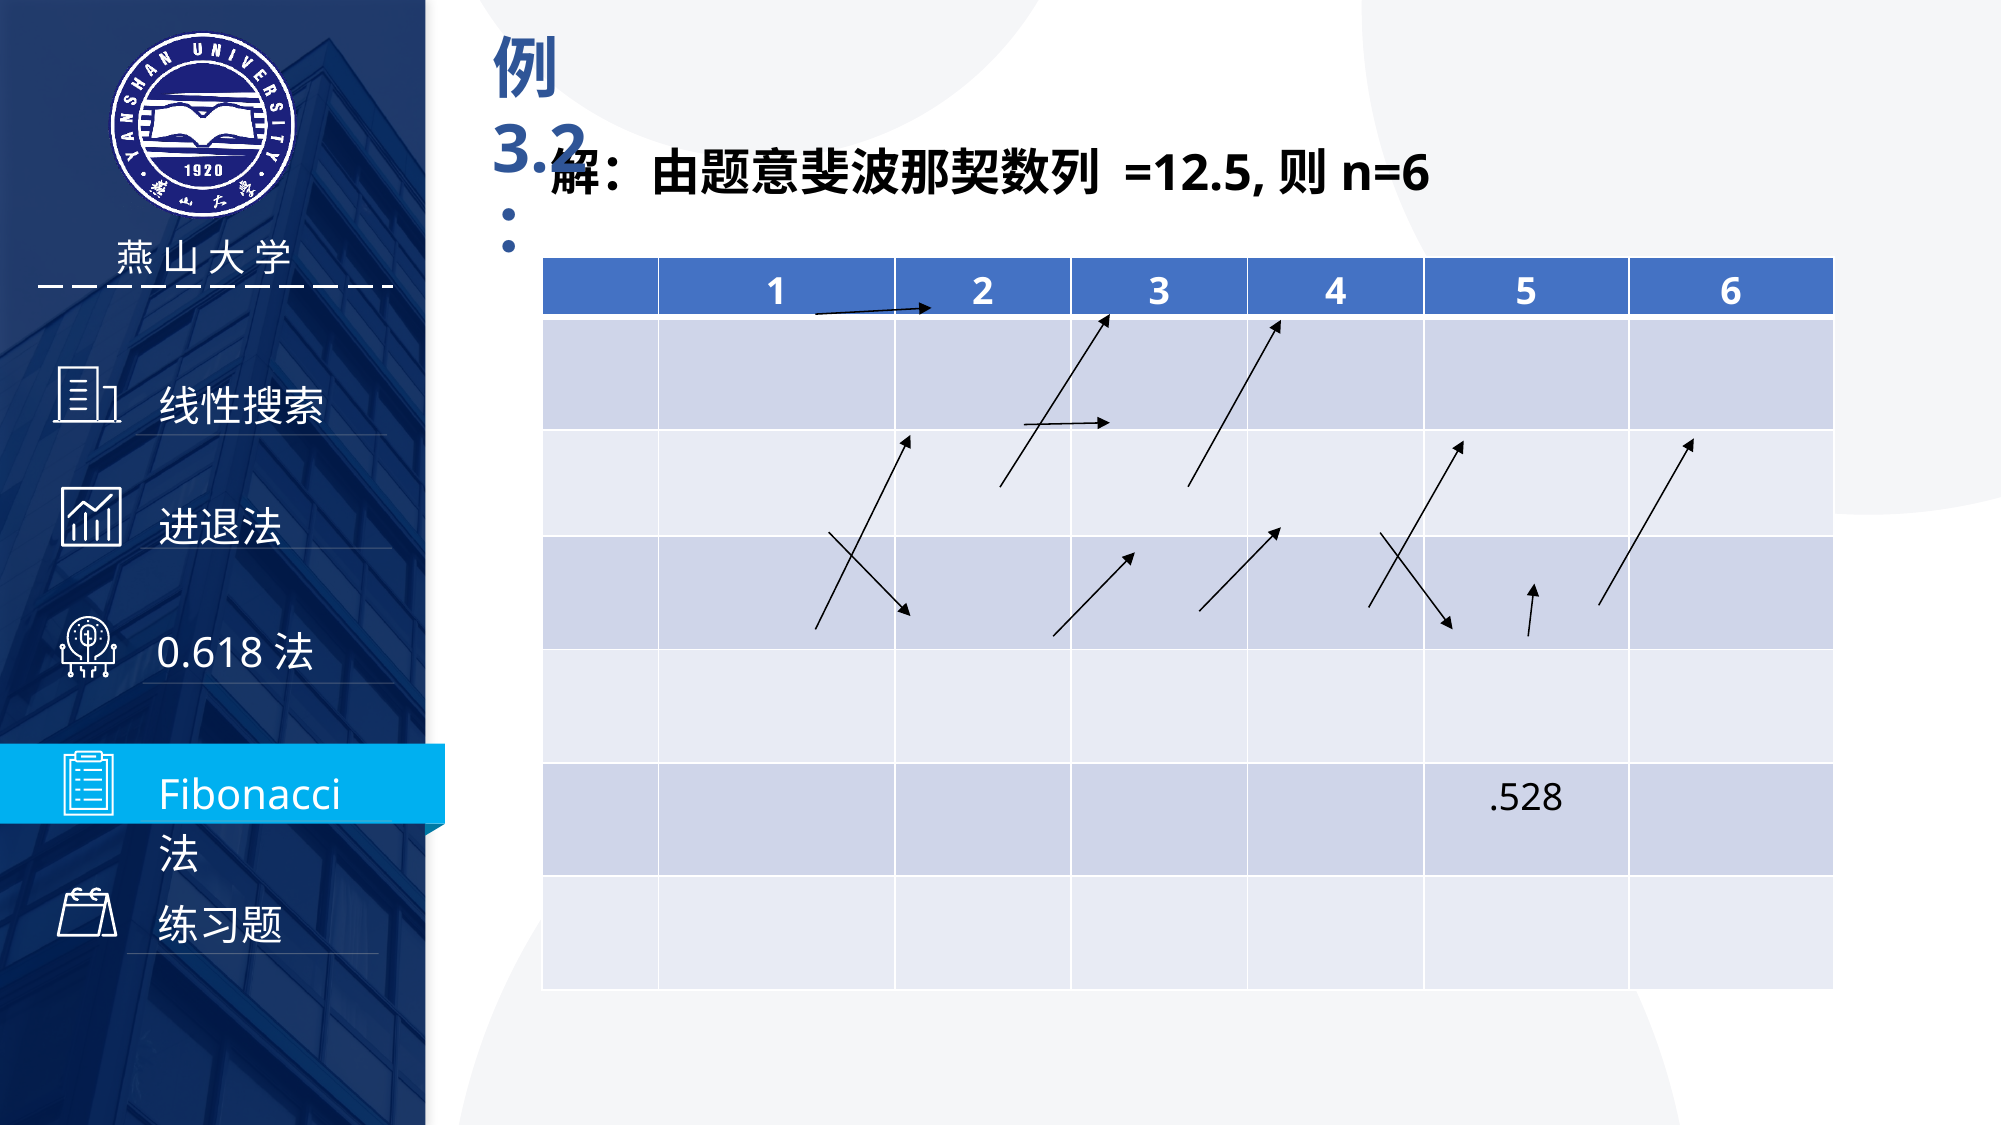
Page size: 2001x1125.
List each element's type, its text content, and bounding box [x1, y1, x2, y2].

text_box [1398, 440, 1464, 556]
text_box [1199, 527, 1281, 612]
text_box [1526, 583, 1540, 637]
text_box [1598, 438, 1694, 606]
text_box 例3.2： [477, 18, 678, 274]
text_box [828, 532, 911, 617]
text_box [815, 302, 932, 315]
text_box [1380, 532, 1453, 630]
text_box [1041, 416, 1110, 430]
text_box [999, 314, 1110, 488]
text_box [95, 30, 314, 286]
picture [0, 836, 425, 1125]
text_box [0, 743, 445, 836]
picture [0, 0, 425, 743]
text_box [1187, 319, 1281, 487]
text_box [852, 434, 911, 555]
text_box [1053, 552, 1135, 637]
